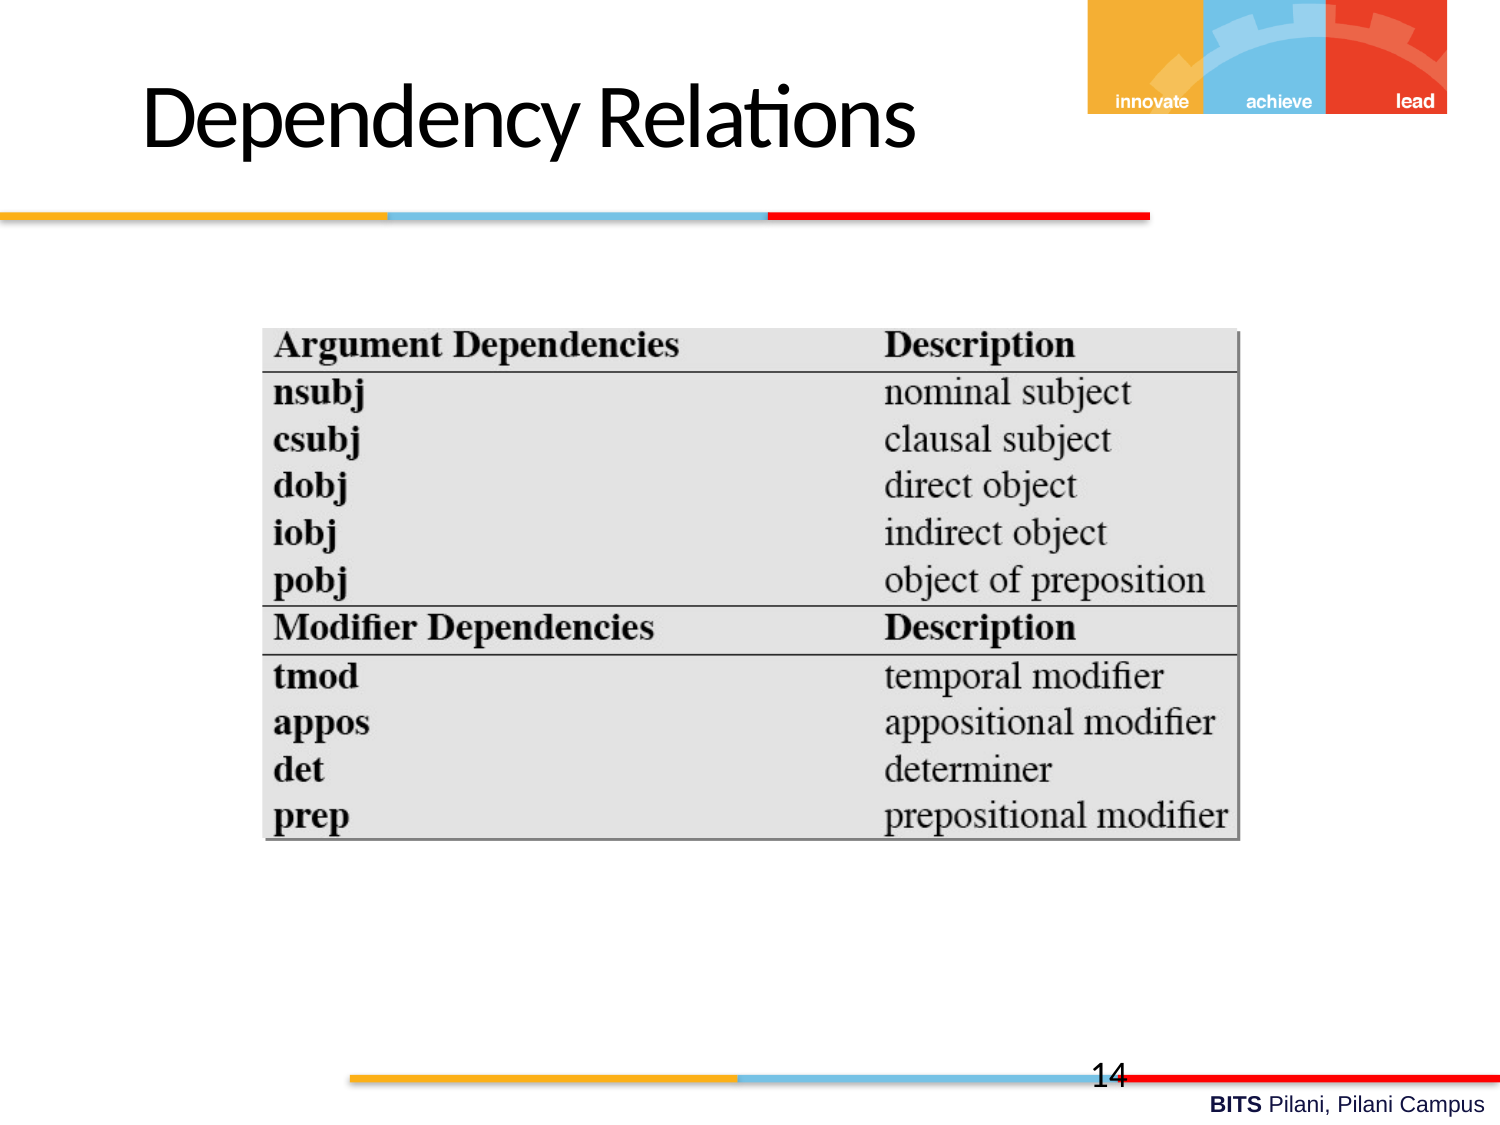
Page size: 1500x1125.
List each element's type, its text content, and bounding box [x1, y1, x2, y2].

footer [512, 1042, 988, 1103]
slide_number 14 [1074, 1042, 1425, 1103]
title Dependency Relations [107, 54, 951, 245]
picture [1087, 0, 1448, 114]
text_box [262, 327, 1241, 842]
